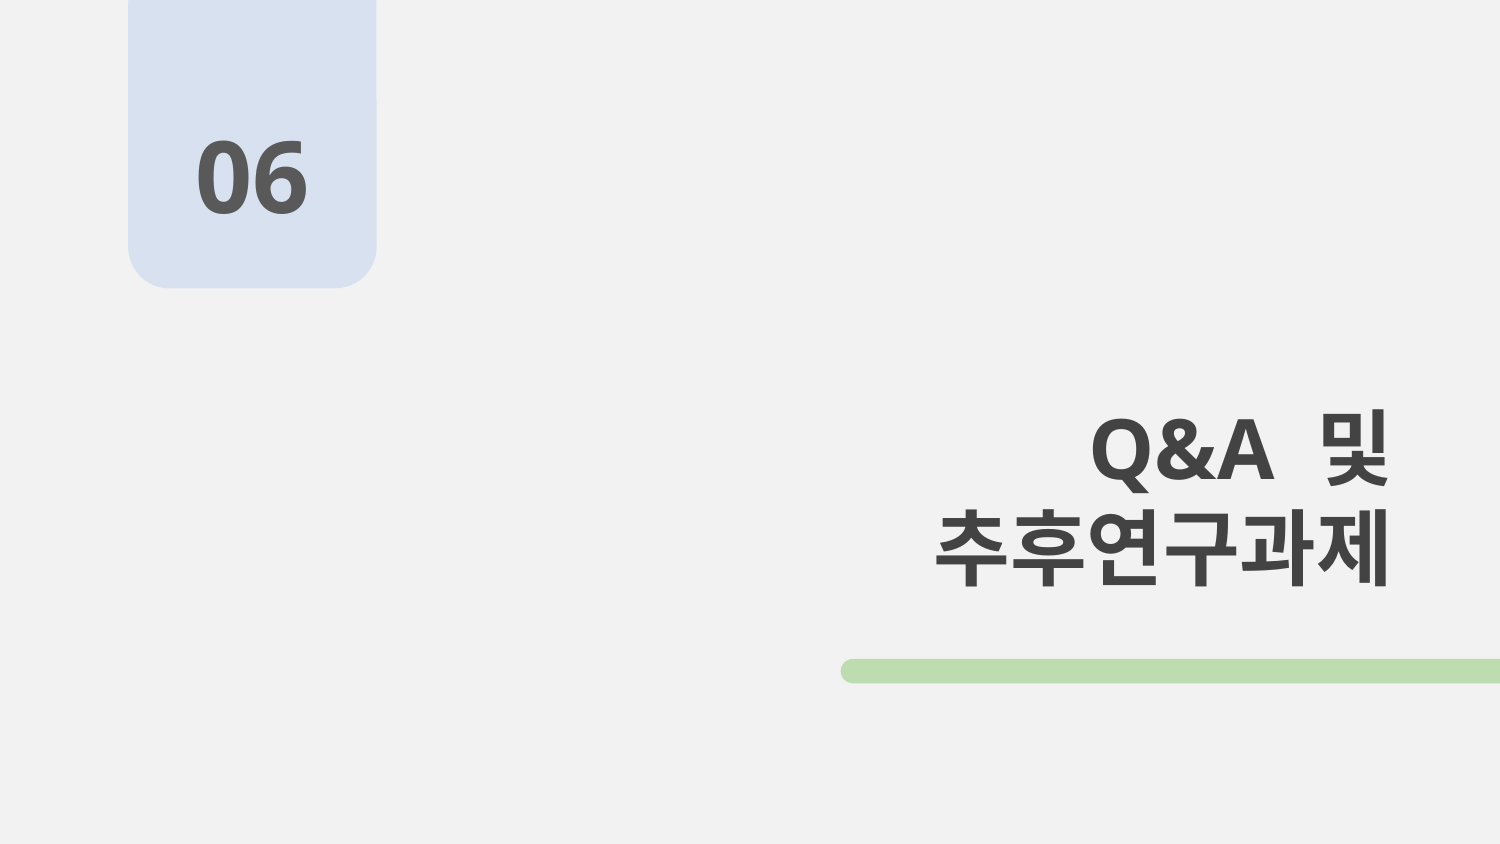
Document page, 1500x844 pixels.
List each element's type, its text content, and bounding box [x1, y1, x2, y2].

title Q&A 및 추후연구과제 [913, 358, 1408, 611]
title 06 [0, 72, 518, 275]
